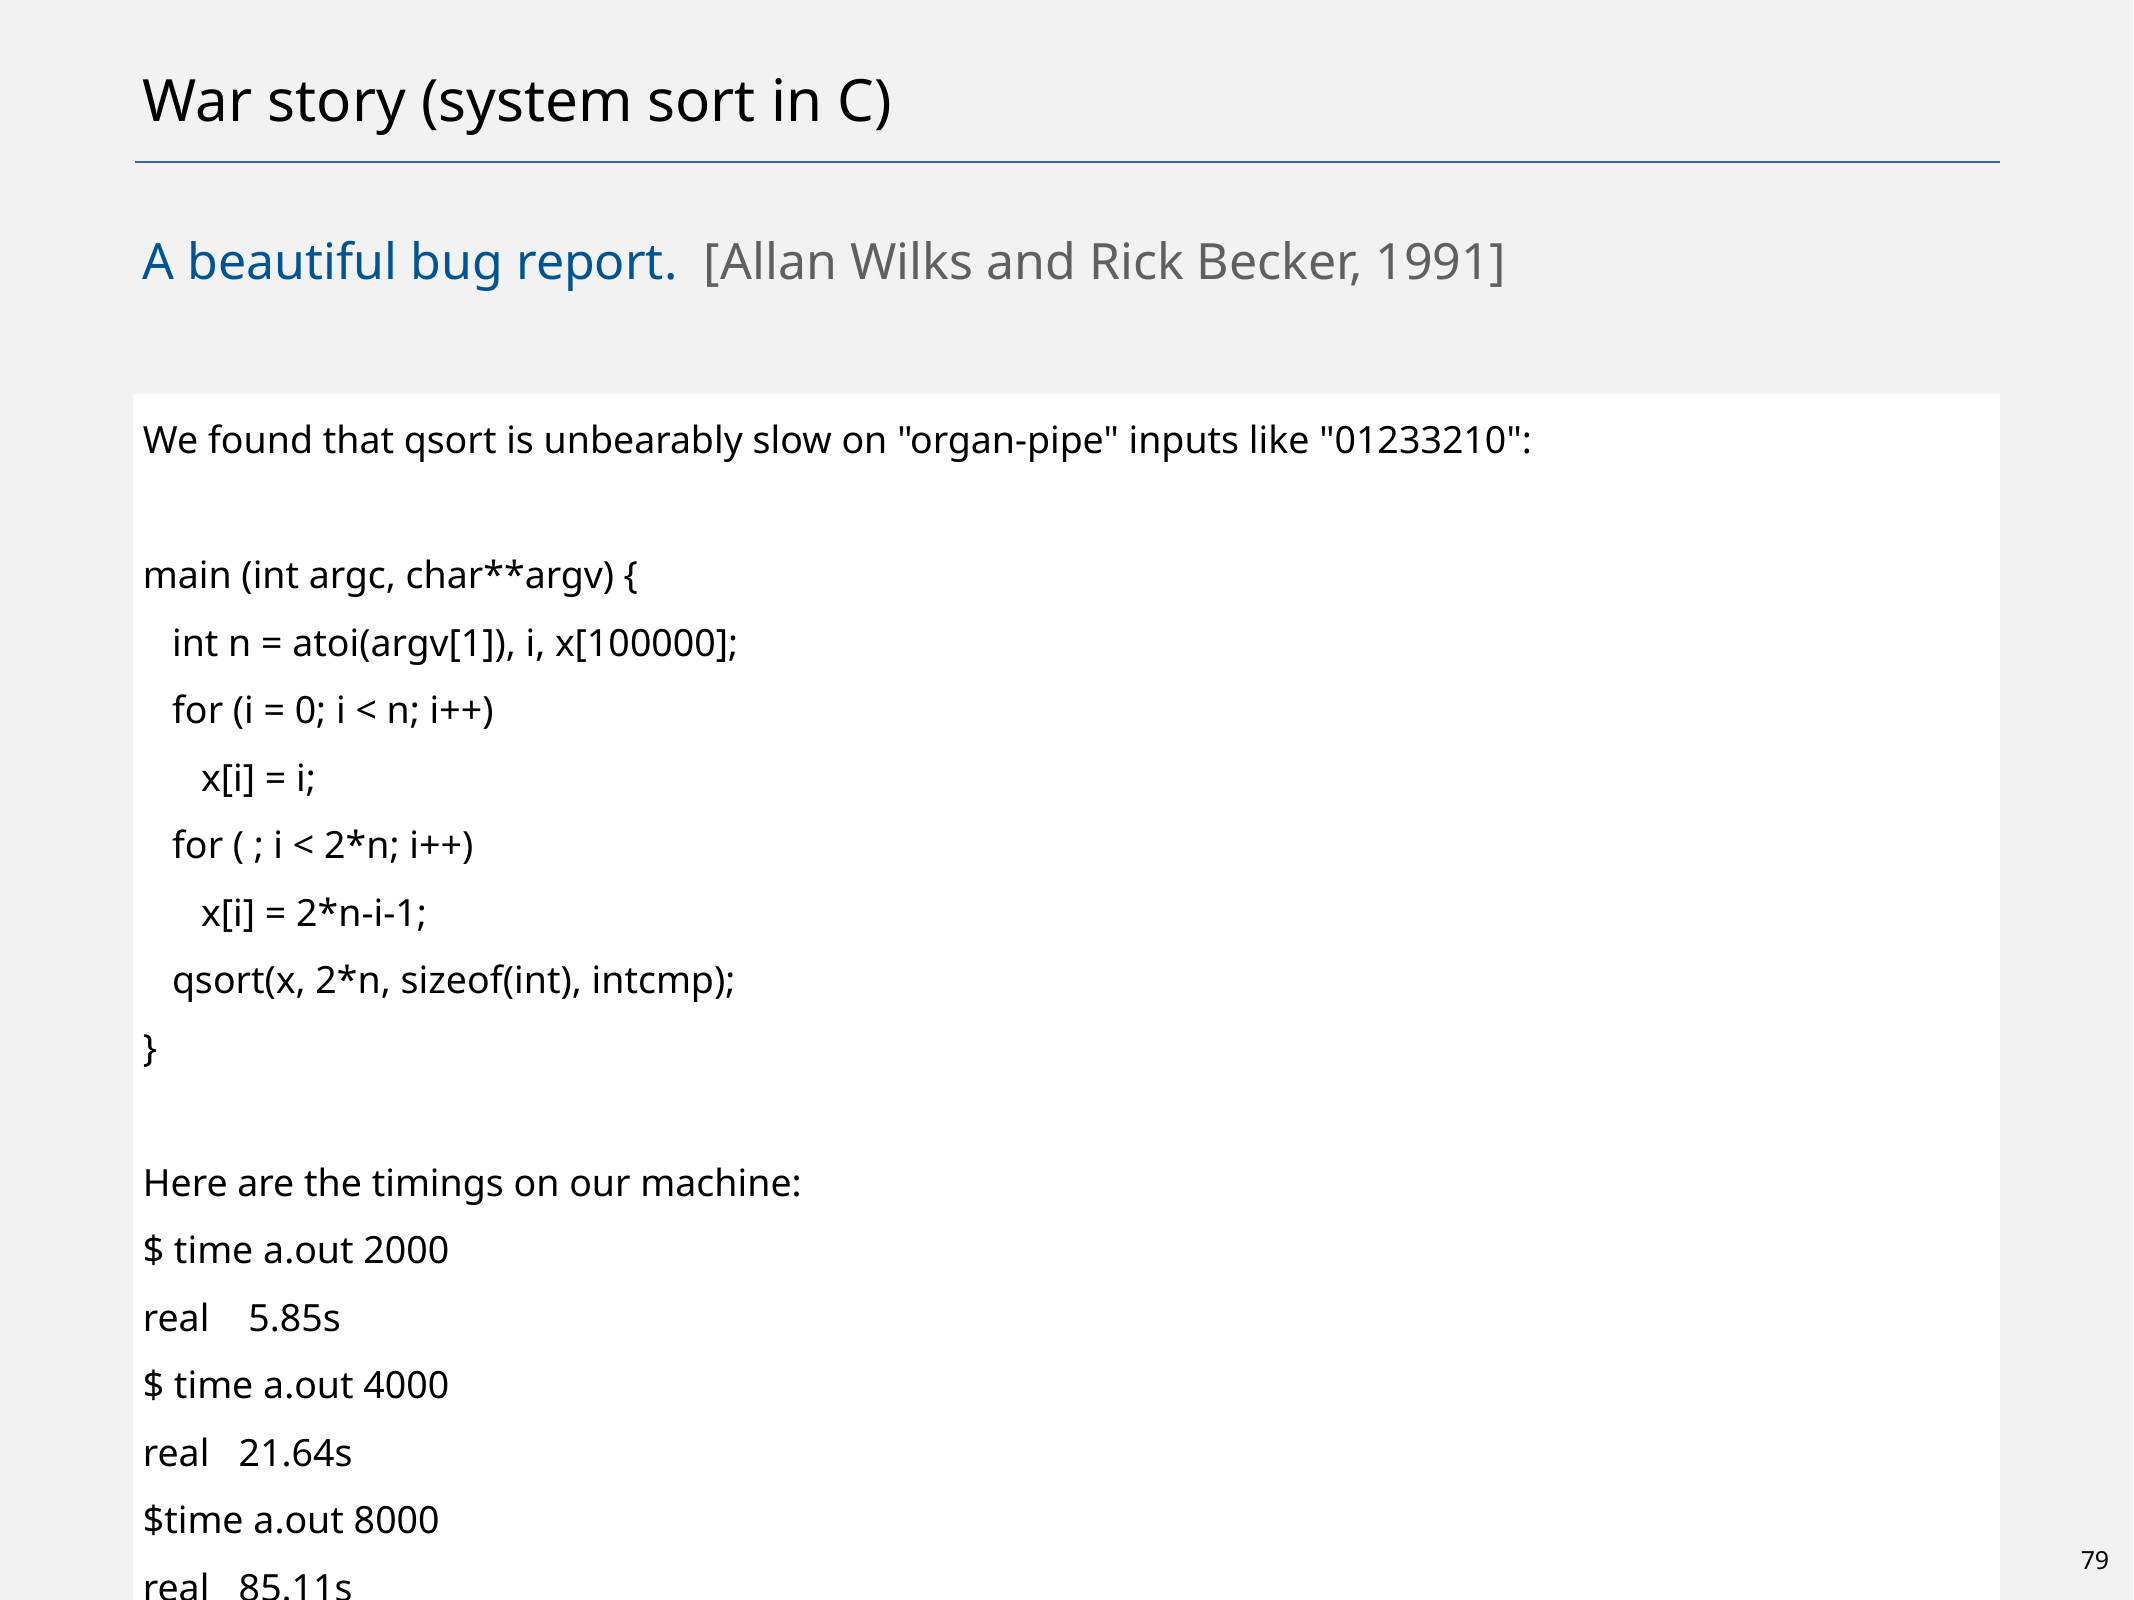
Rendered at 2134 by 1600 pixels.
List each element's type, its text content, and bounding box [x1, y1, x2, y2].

list A beautiful bug report. [Allan Wilks and Rick Becker, 1991] [132, 207, 2001, 1543]
text_box We found that qsort is unbearably slow on "organ-pipe" inputs like "01233210": main (int argc, char**argv) { int n = atoi(argv[1]), i, x[100000]; for (i = 0; i < n; i++) x[i] = i; for ( ; i < 2*n; i++) x[i] = 2*n-i-1; qsort(x, 2*n, sizeof(int), intcmp); } Here are the timings on our machine: $ time a.out 2000 real 5.85s $ time a.out 4000 real 21.64s $time a.out 8000 real 85.11s [133, 393, 2000, 1600]
slide_number 79 [2069, 1537, 2121, 1587]
title War story (system sort in C) [132, 0, 2001, 134]
